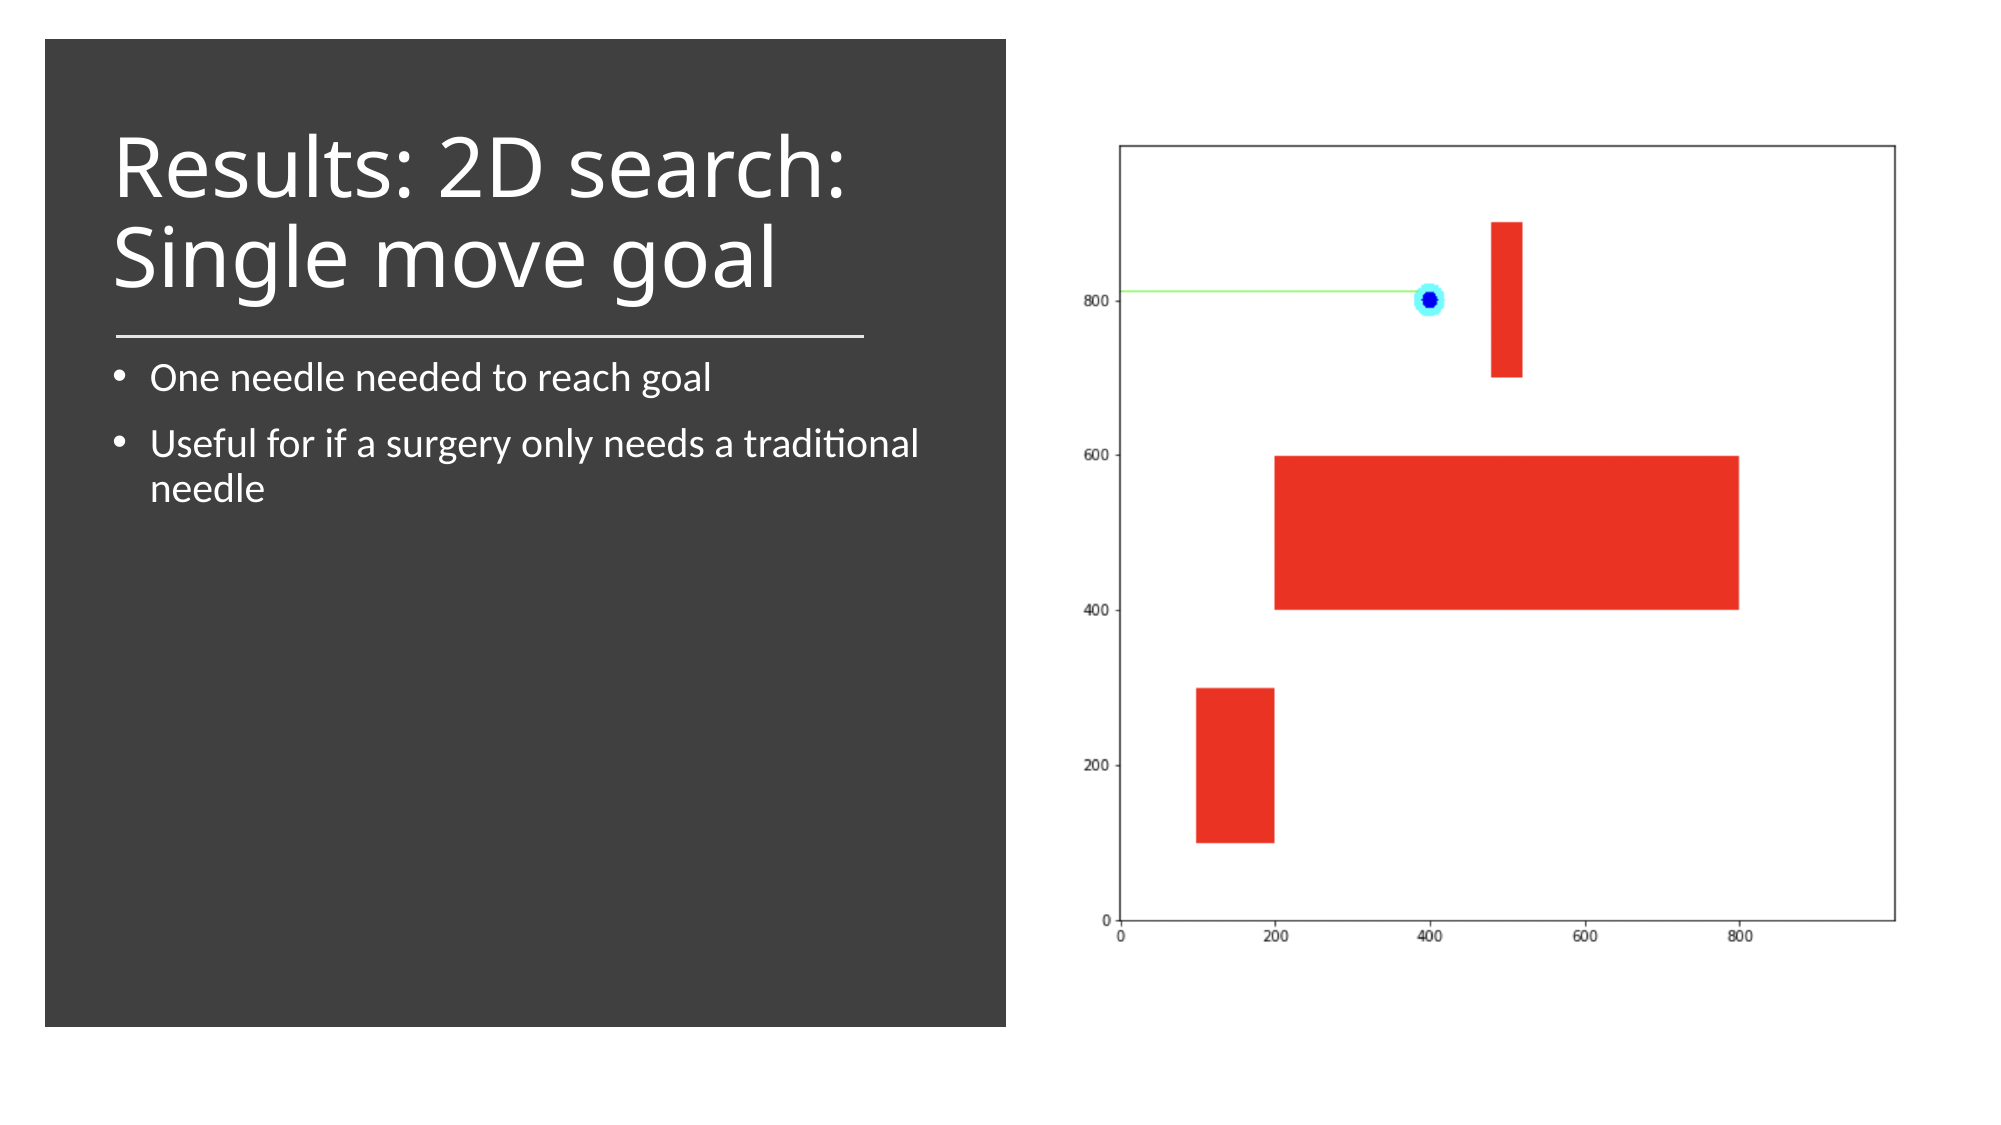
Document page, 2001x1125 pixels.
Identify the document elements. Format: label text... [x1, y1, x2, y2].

text_box [54, 49, 997, 1018]
title Results: 2D search: Single move goal [97, 105, 957, 326]
list One needle needed to reach goal Useful for if a surgery only needs a traditional needle [97, 348, 957, 967]
picture [1079, 135, 1921, 964]
